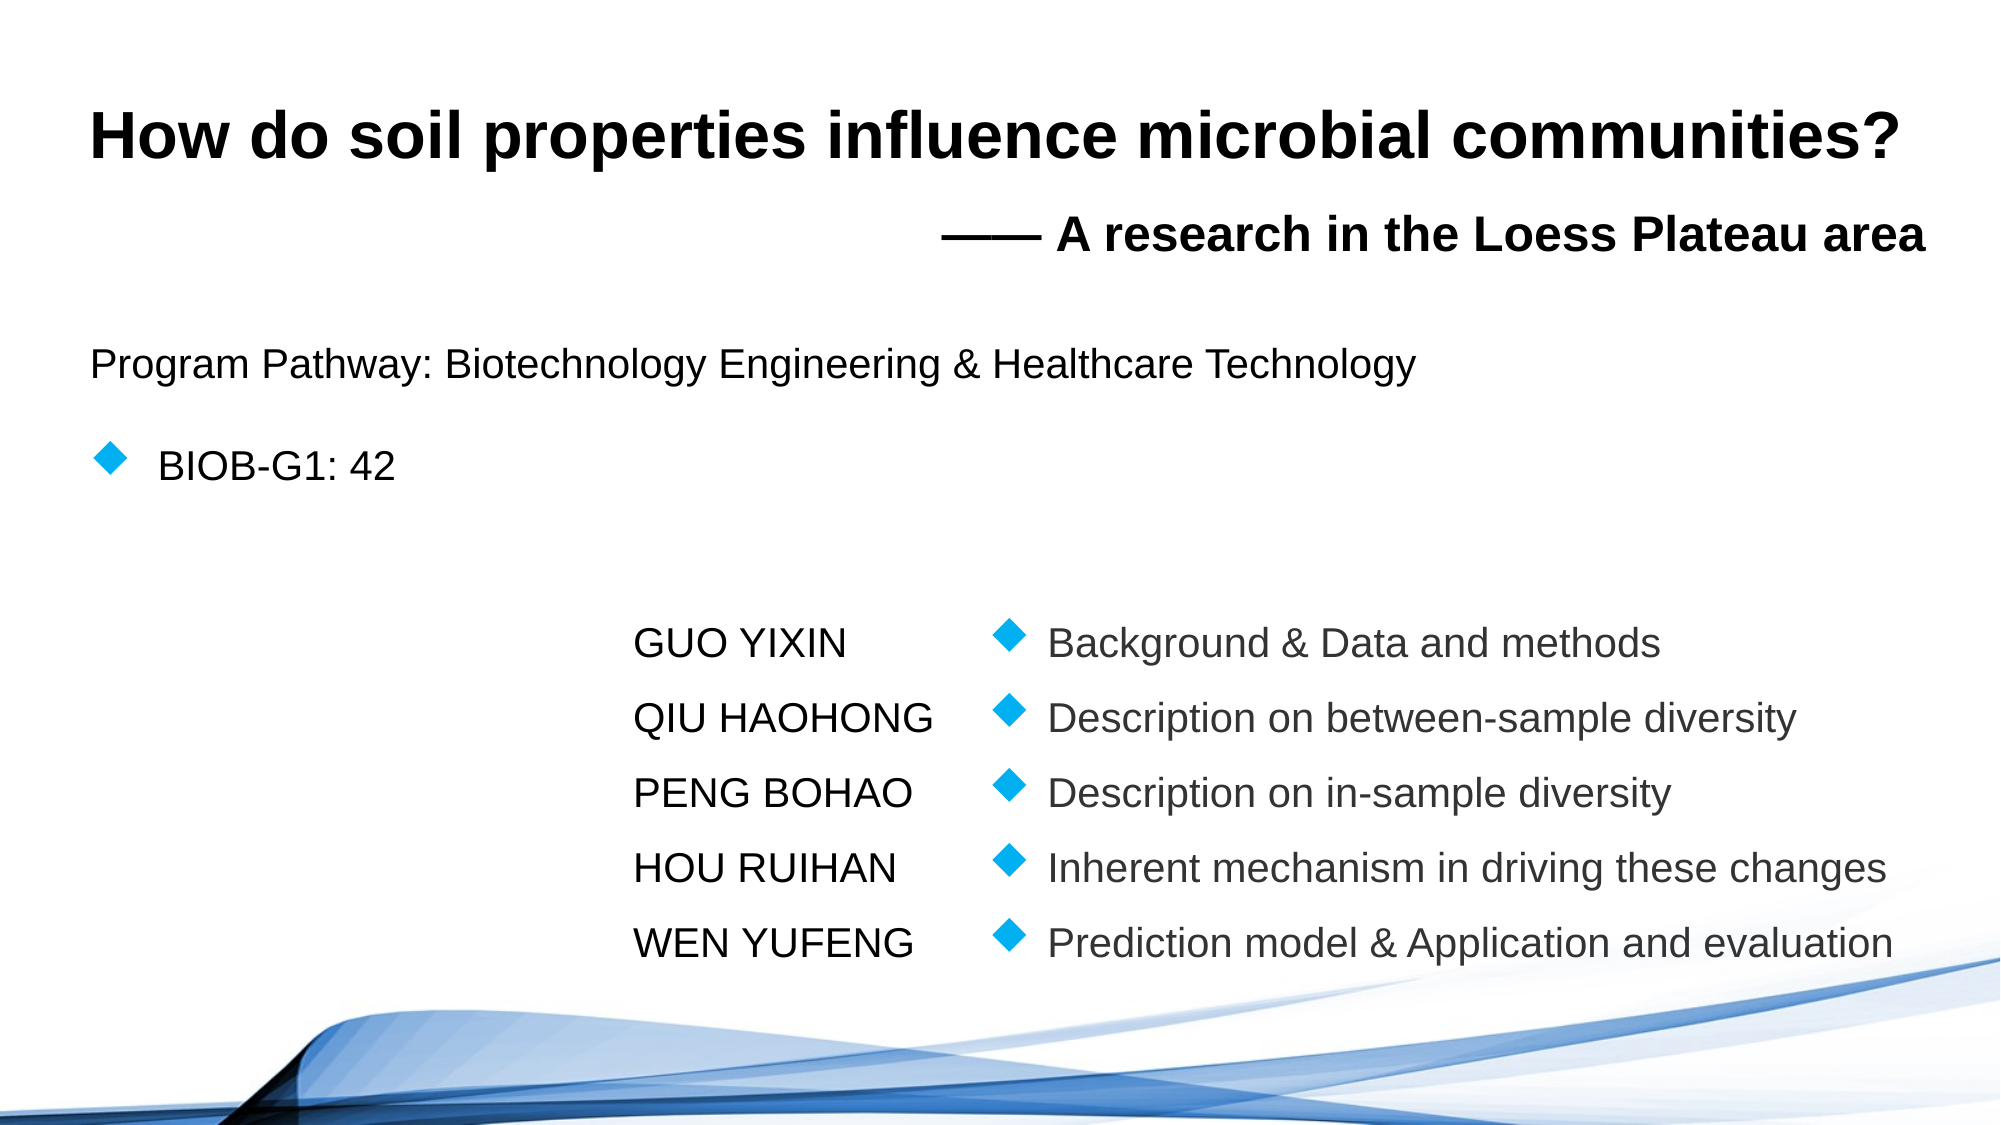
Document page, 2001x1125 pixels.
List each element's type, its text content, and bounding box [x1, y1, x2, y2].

text_box GUO YIXIN QIU HAOHONG PENG BOHAO HOU RUIHAN WEN YUFENG [618, 583, 951, 974]
text_box How do soil properties influence microbial communities? —— A research in the Loess Plateau area [75, 44, 1942, 269]
text_box Program Pathway: Biotechnology Engineering & Healthcare Technology [74, 329, 1492, 395]
text_box BIOB-G1: 42 [75, 431, 1031, 496]
picture [0, 0, 2001, 1125]
text_box Background & Data and methods Description on between-sample diversity Description on in-sample diversity Inherent mechanism in driving these changes Prediction model & Application and evaluation [974, 583, 1963, 974]
